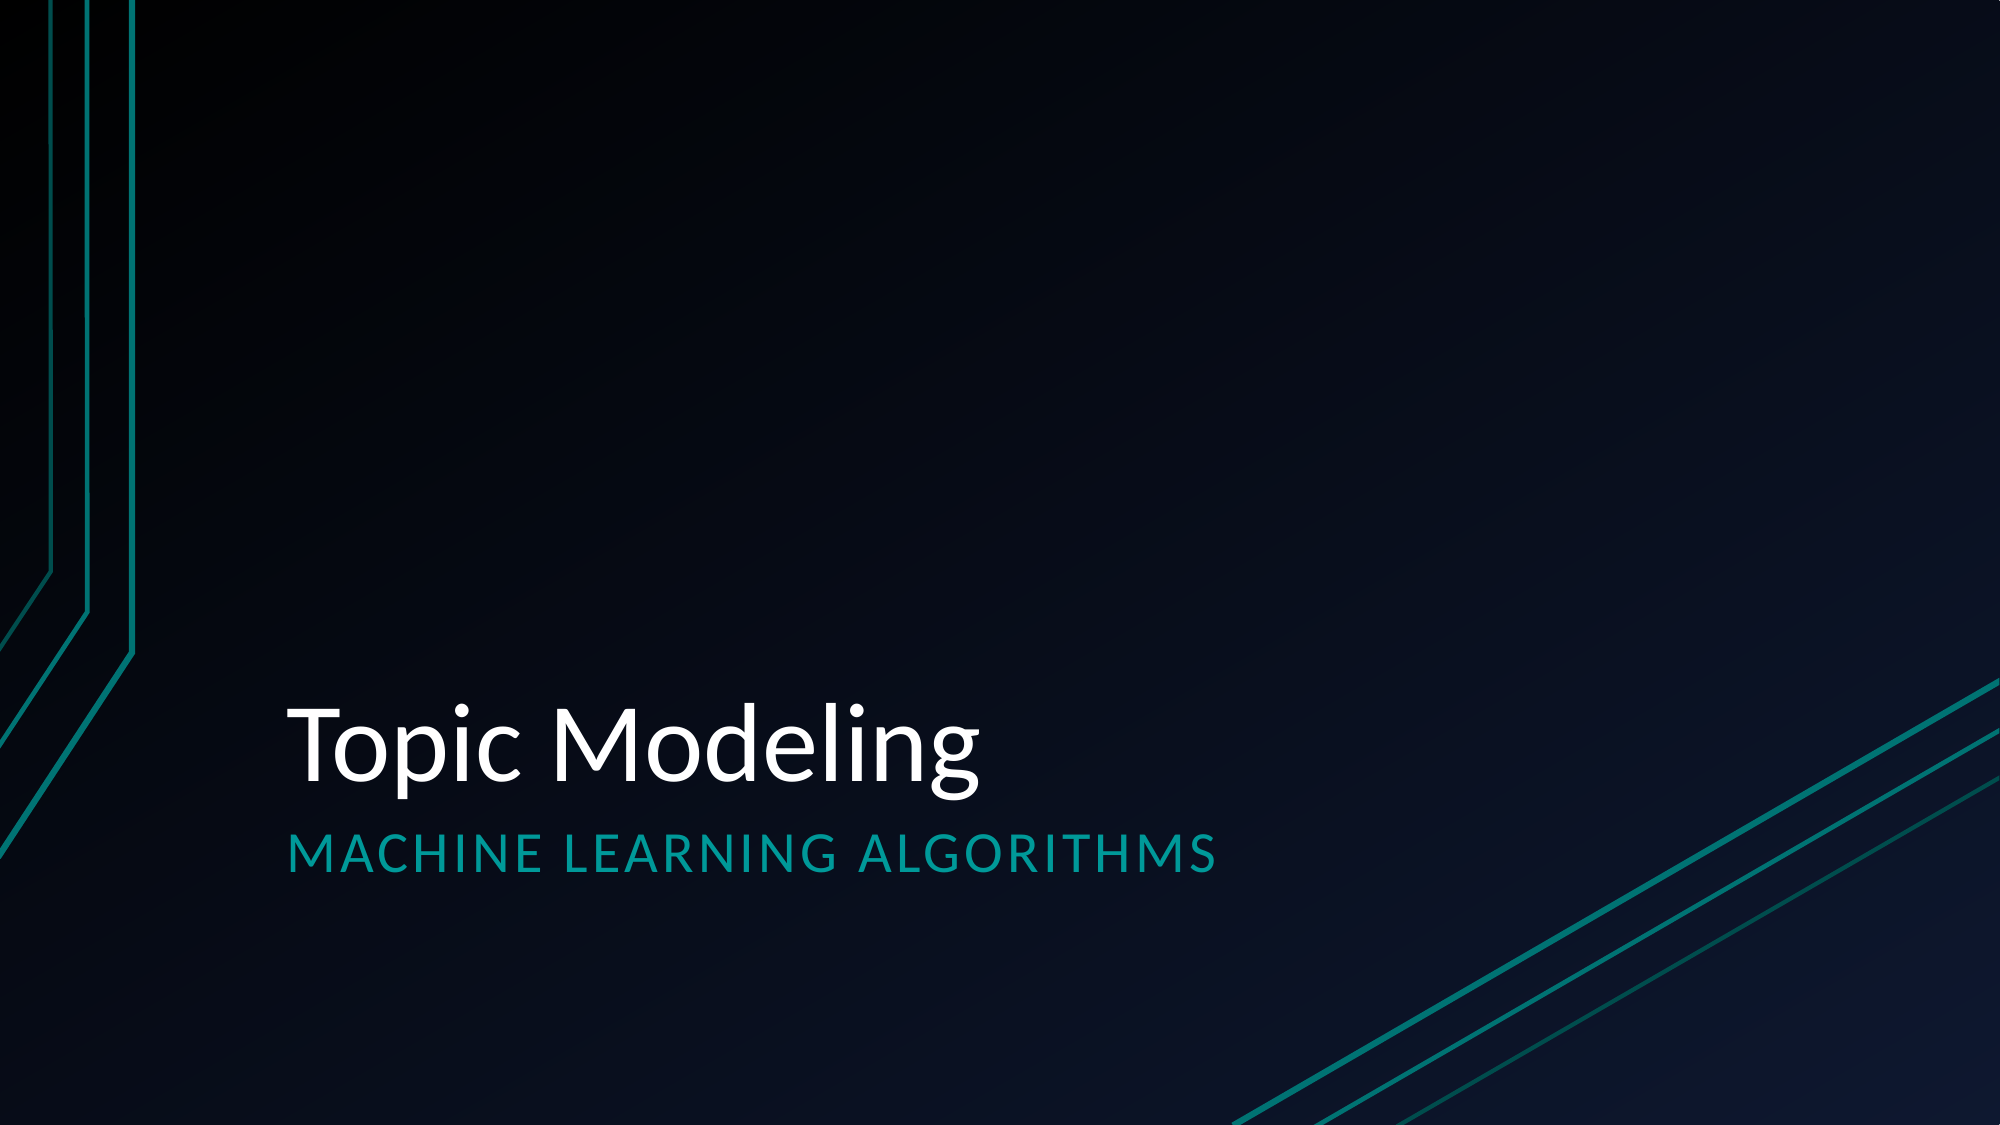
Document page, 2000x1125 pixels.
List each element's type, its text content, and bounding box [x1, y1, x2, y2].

list Machine Learning Algorithms [266, 812, 1427, 1013]
title Topic Modeling [266, 362, 1733, 816]
